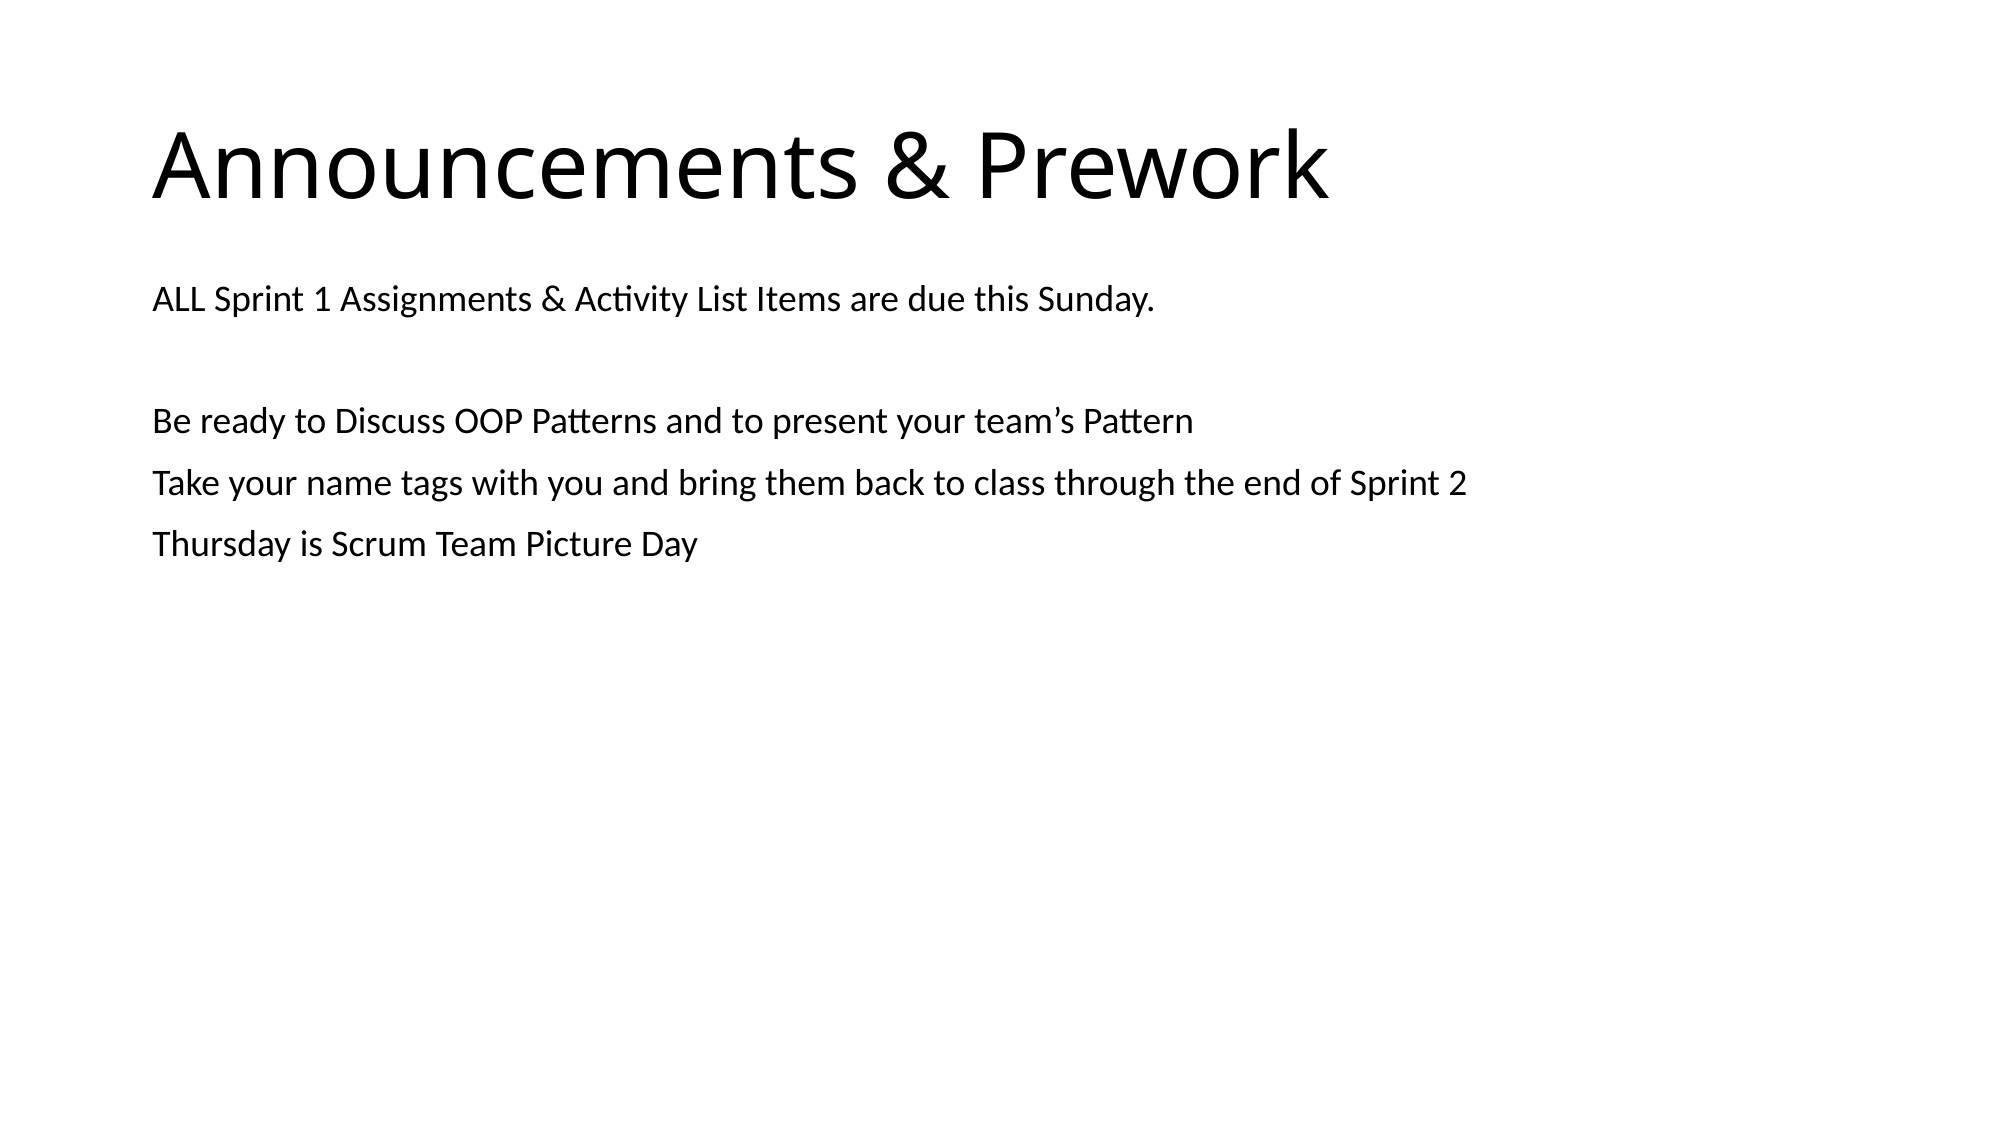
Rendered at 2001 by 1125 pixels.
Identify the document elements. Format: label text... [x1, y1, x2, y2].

title Announcements & Prework [137, 59, 1863, 271]
list ALL Sprint 1 Assignments & Activity List Items are due this Sunday. Be ready to Discuss OOP Patterns and to present your team’s Pattern Take your name tags with you and bring them back to class through the end of Sprint 2 Thursday is Scrum Team Picture Day [137, 271, 1863, 1014]
